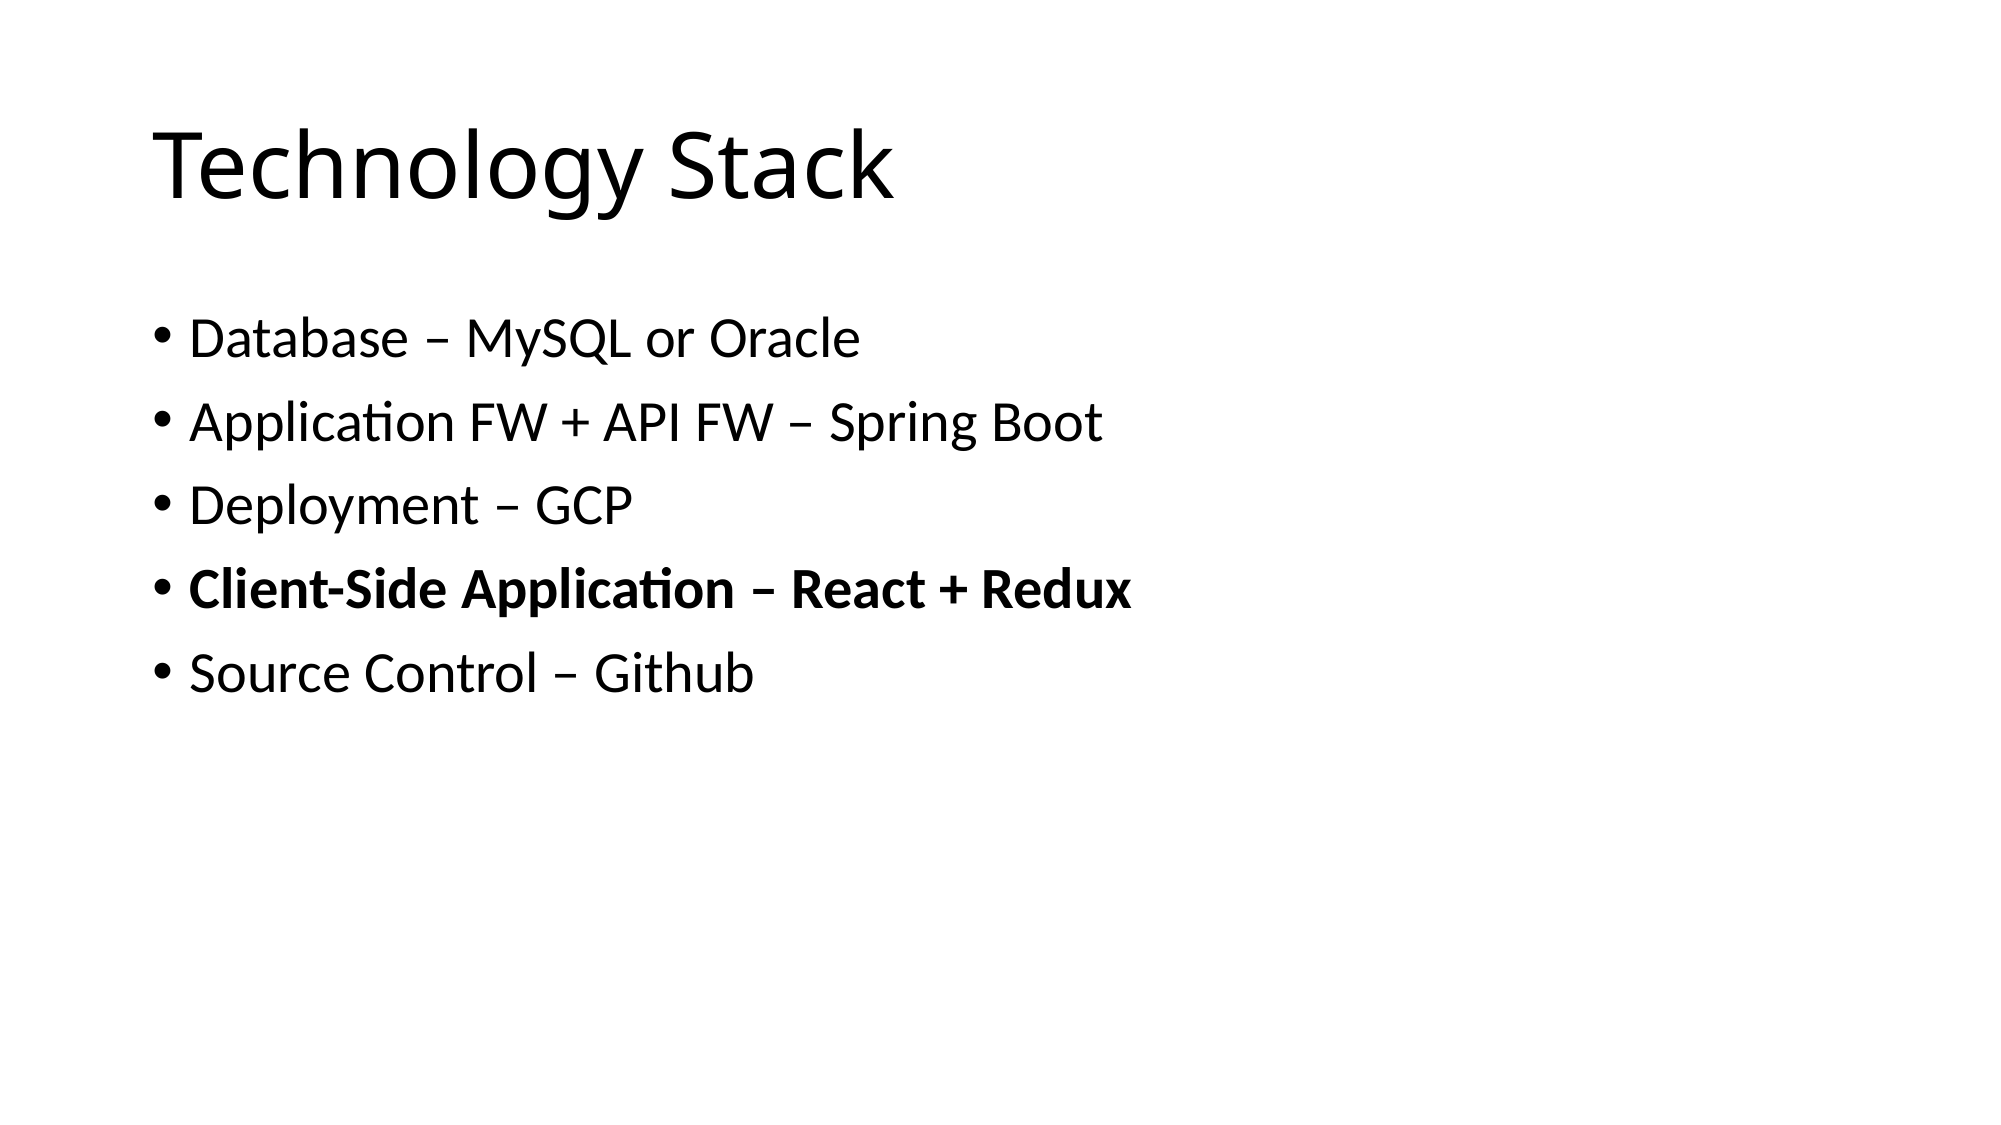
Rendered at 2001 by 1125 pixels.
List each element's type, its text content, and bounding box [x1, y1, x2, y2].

title Technology Stack [137, 59, 1863, 278]
list Database – MySQL or Oracle Application FW + API FW – Spring Boot Deployment – GCP Client-Side Application – React + Redux Source Control – Github [137, 299, 1863, 1014]
